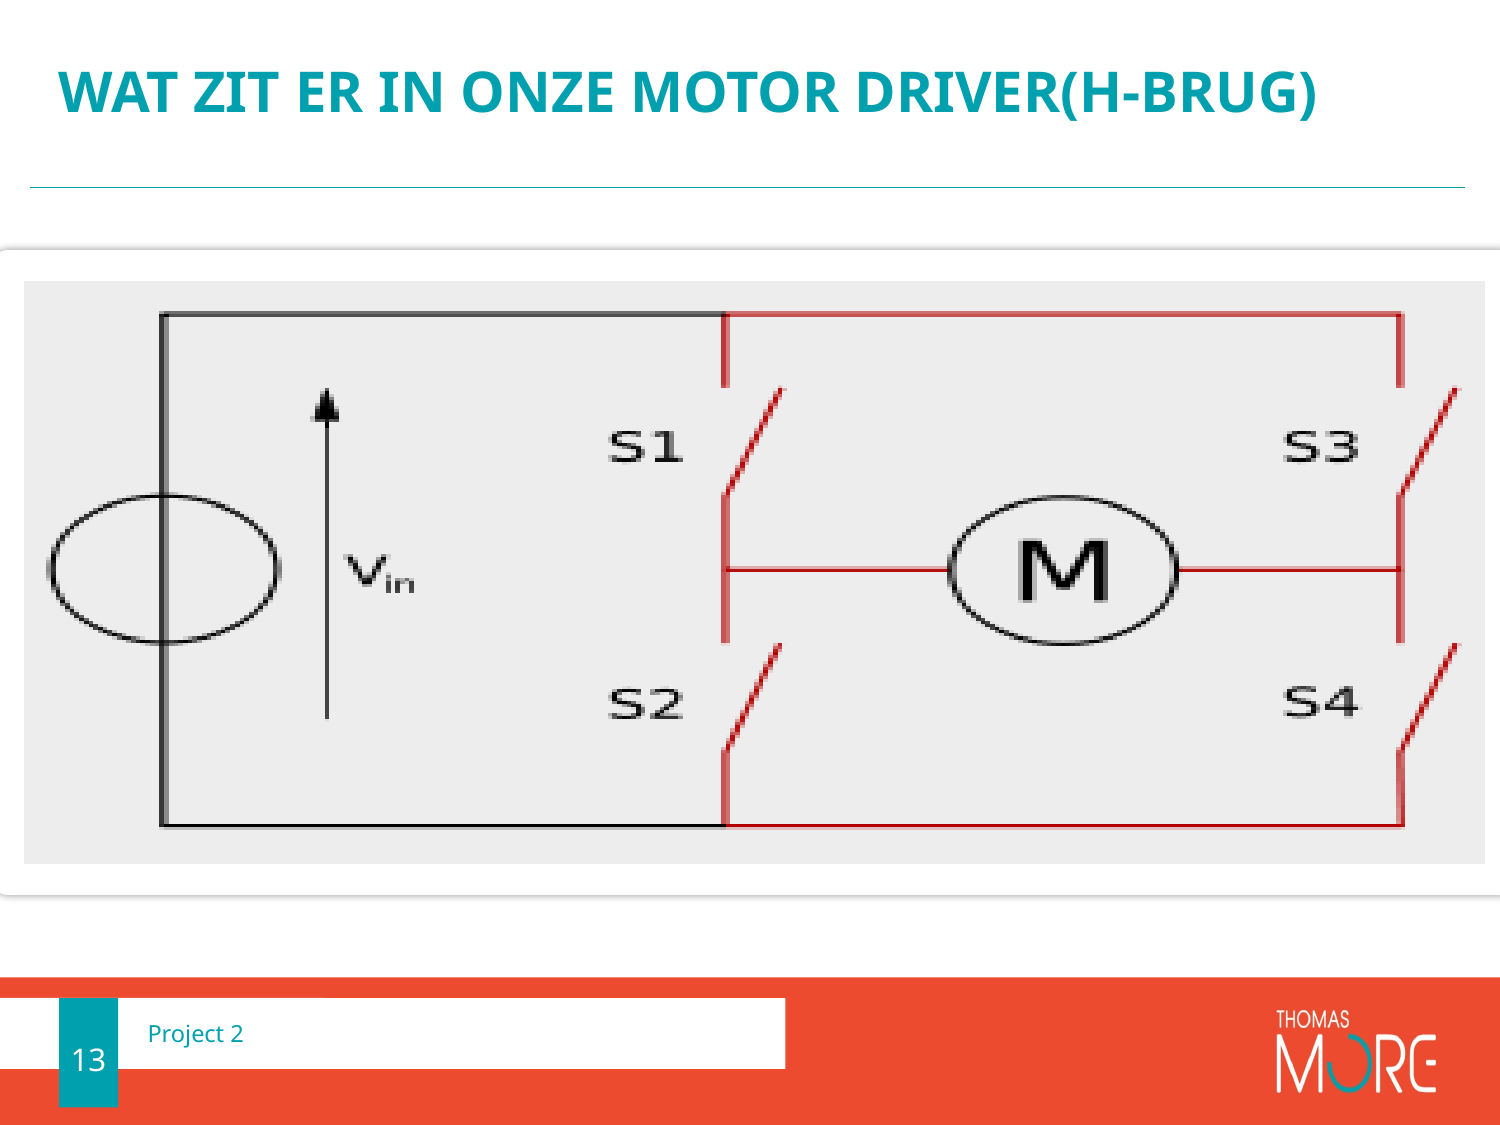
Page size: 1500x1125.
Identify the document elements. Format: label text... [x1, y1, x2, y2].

footer Project 2 [123, 998, 786, 1069]
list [23, 280, 1486, 864]
title Wat zit er in onze motor driver(h-brug) [0, 0, 1500, 188]
slide_number 13 [59, 998, 119, 1108]
picture [1254, 980, 1458, 1122]
